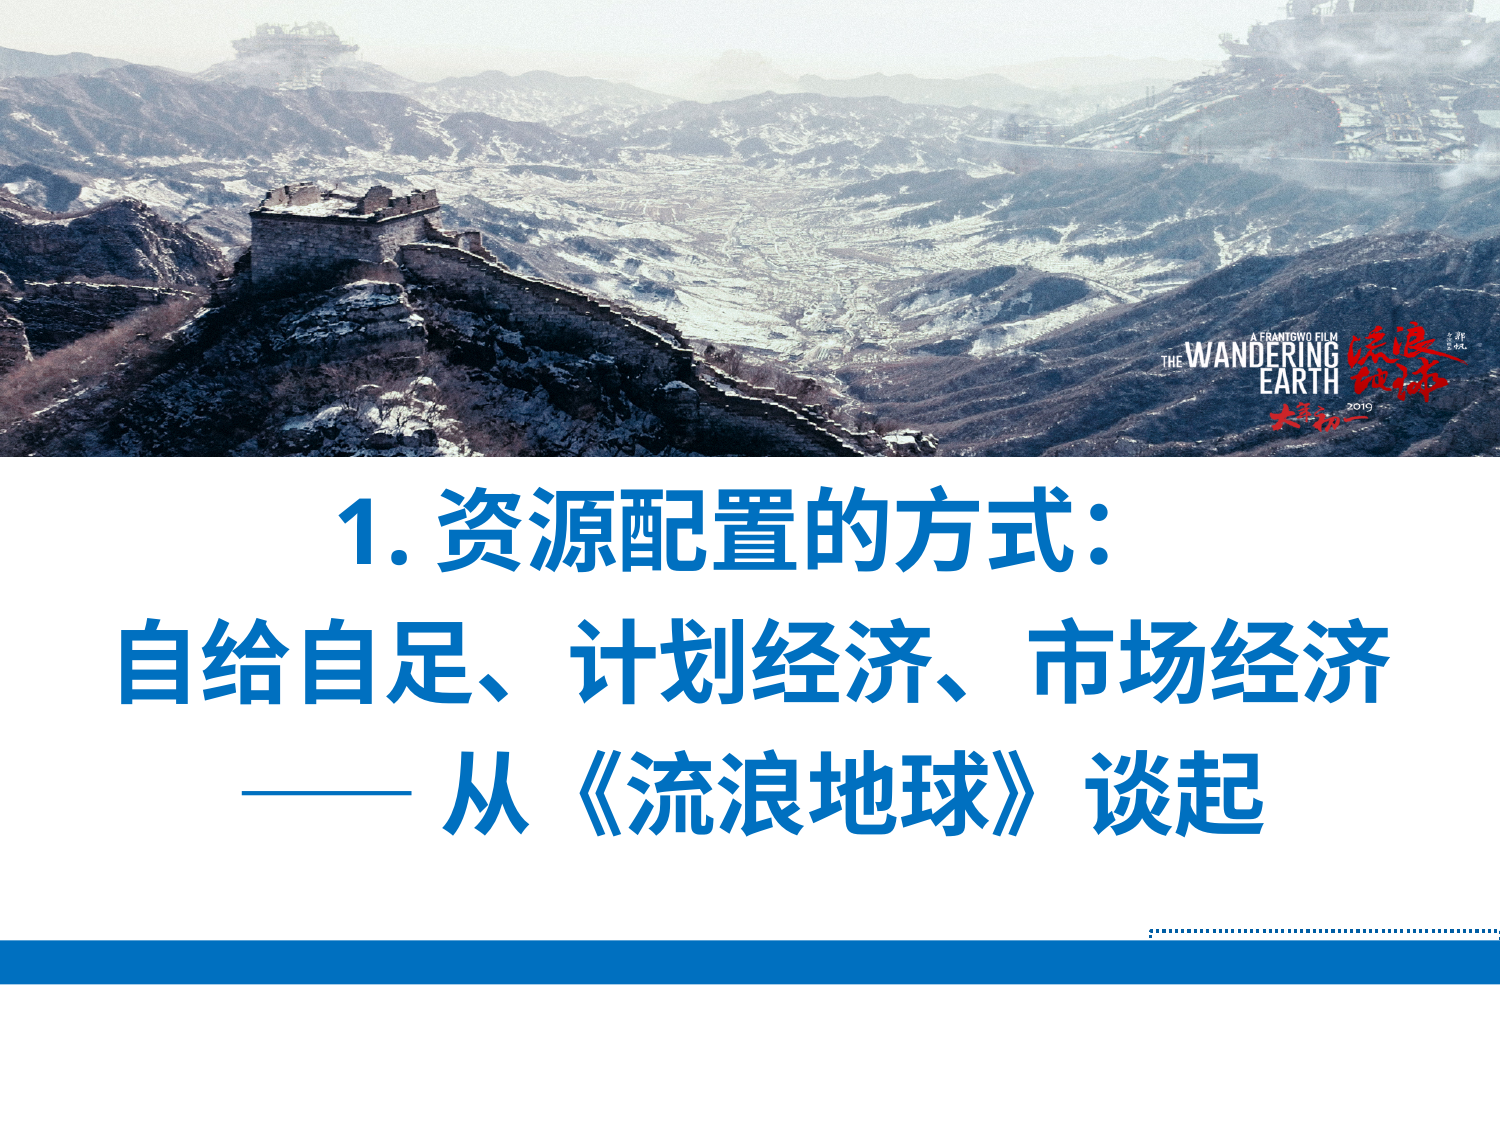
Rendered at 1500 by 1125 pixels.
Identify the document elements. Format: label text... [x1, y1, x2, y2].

picture [0, 0, 1500, 457]
text_box 1.资源配置的方式： 自给自足、计划经济、市场经济 ——从《流浪地球》谈起 [49, 466, 1453, 855]
slide_number 3 [1149, 929, 1500, 938]
text_box [0, 938, 1500, 986]
